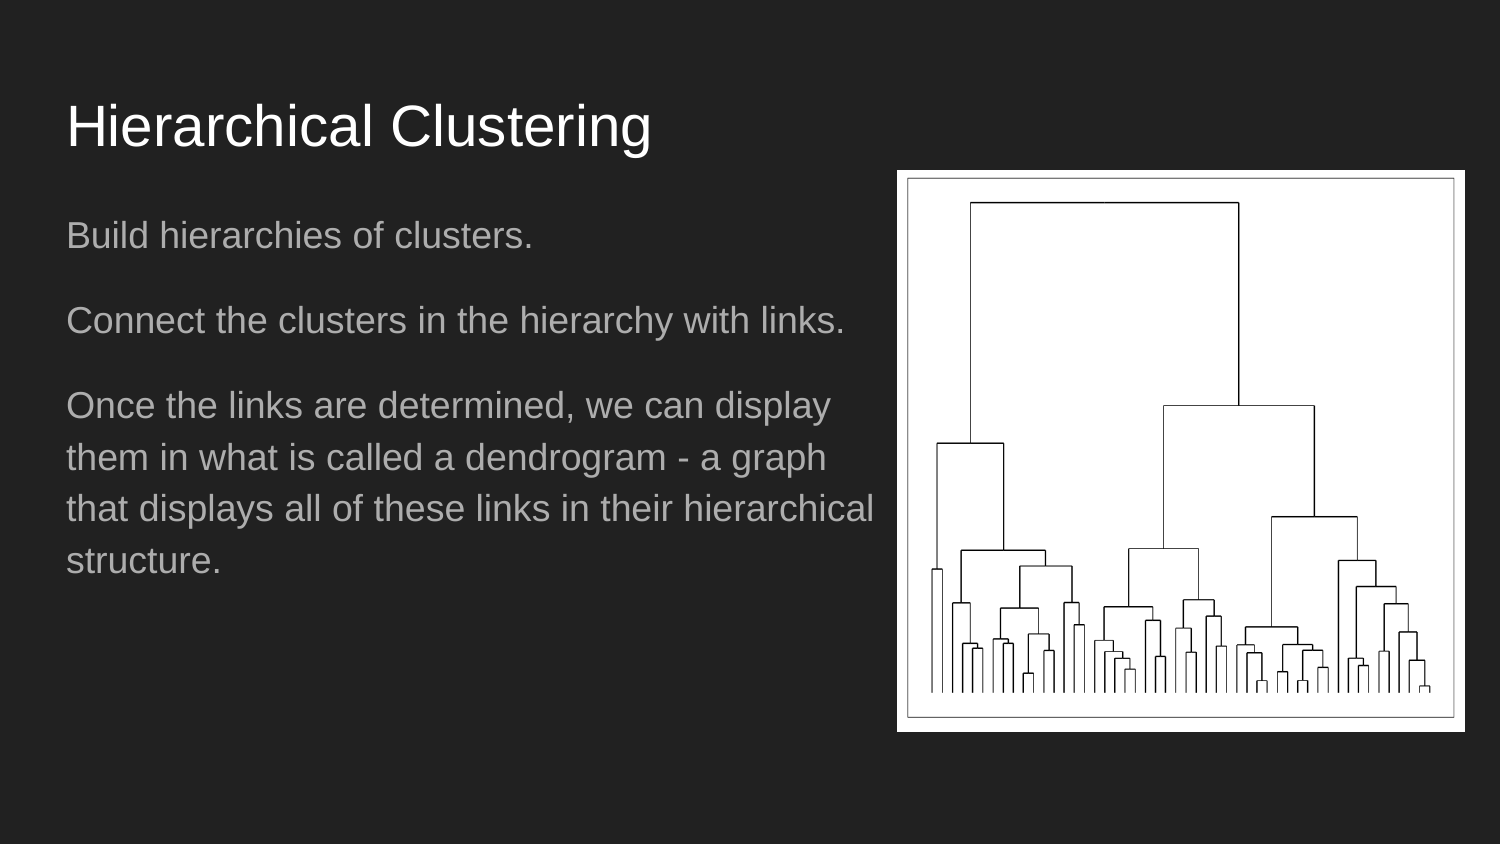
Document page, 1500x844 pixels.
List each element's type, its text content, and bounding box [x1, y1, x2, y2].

title Hierarchical Clustering [51, 72, 1449, 167]
list Build hierarchies of clusters. Connect the clusters in the hierarchy with links. Once the links are determined, we can display them in what is called a dendrogram - a graph that displays all of these links in their hierarchical structure. [51, 189, 915, 750]
picture [897, 170, 1465, 732]
